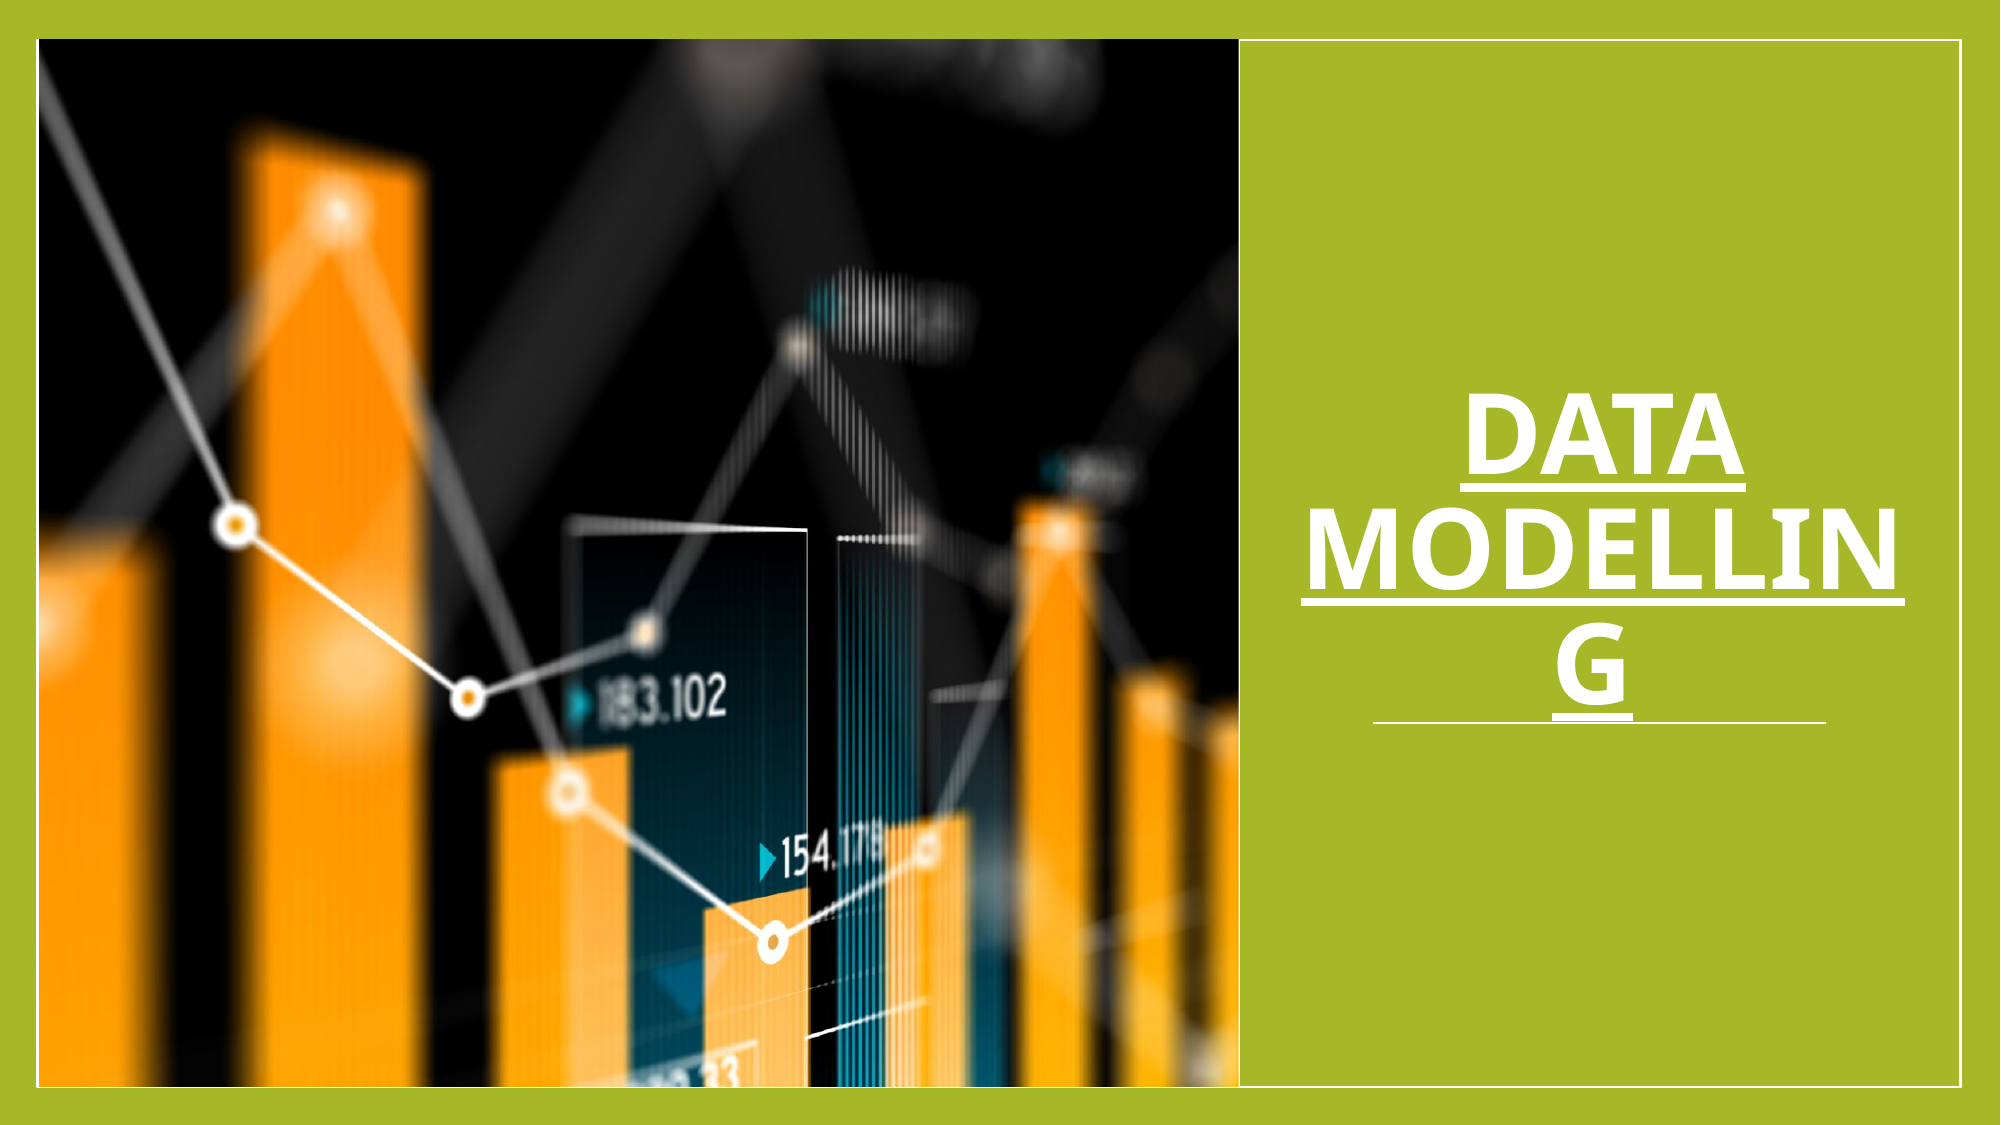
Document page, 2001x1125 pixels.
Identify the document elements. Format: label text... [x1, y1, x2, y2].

text_box [1241, 39, 1962, 1088]
title Data Modelling [1249, 140, 1956, 735]
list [38, 39, 1240, 1087]
